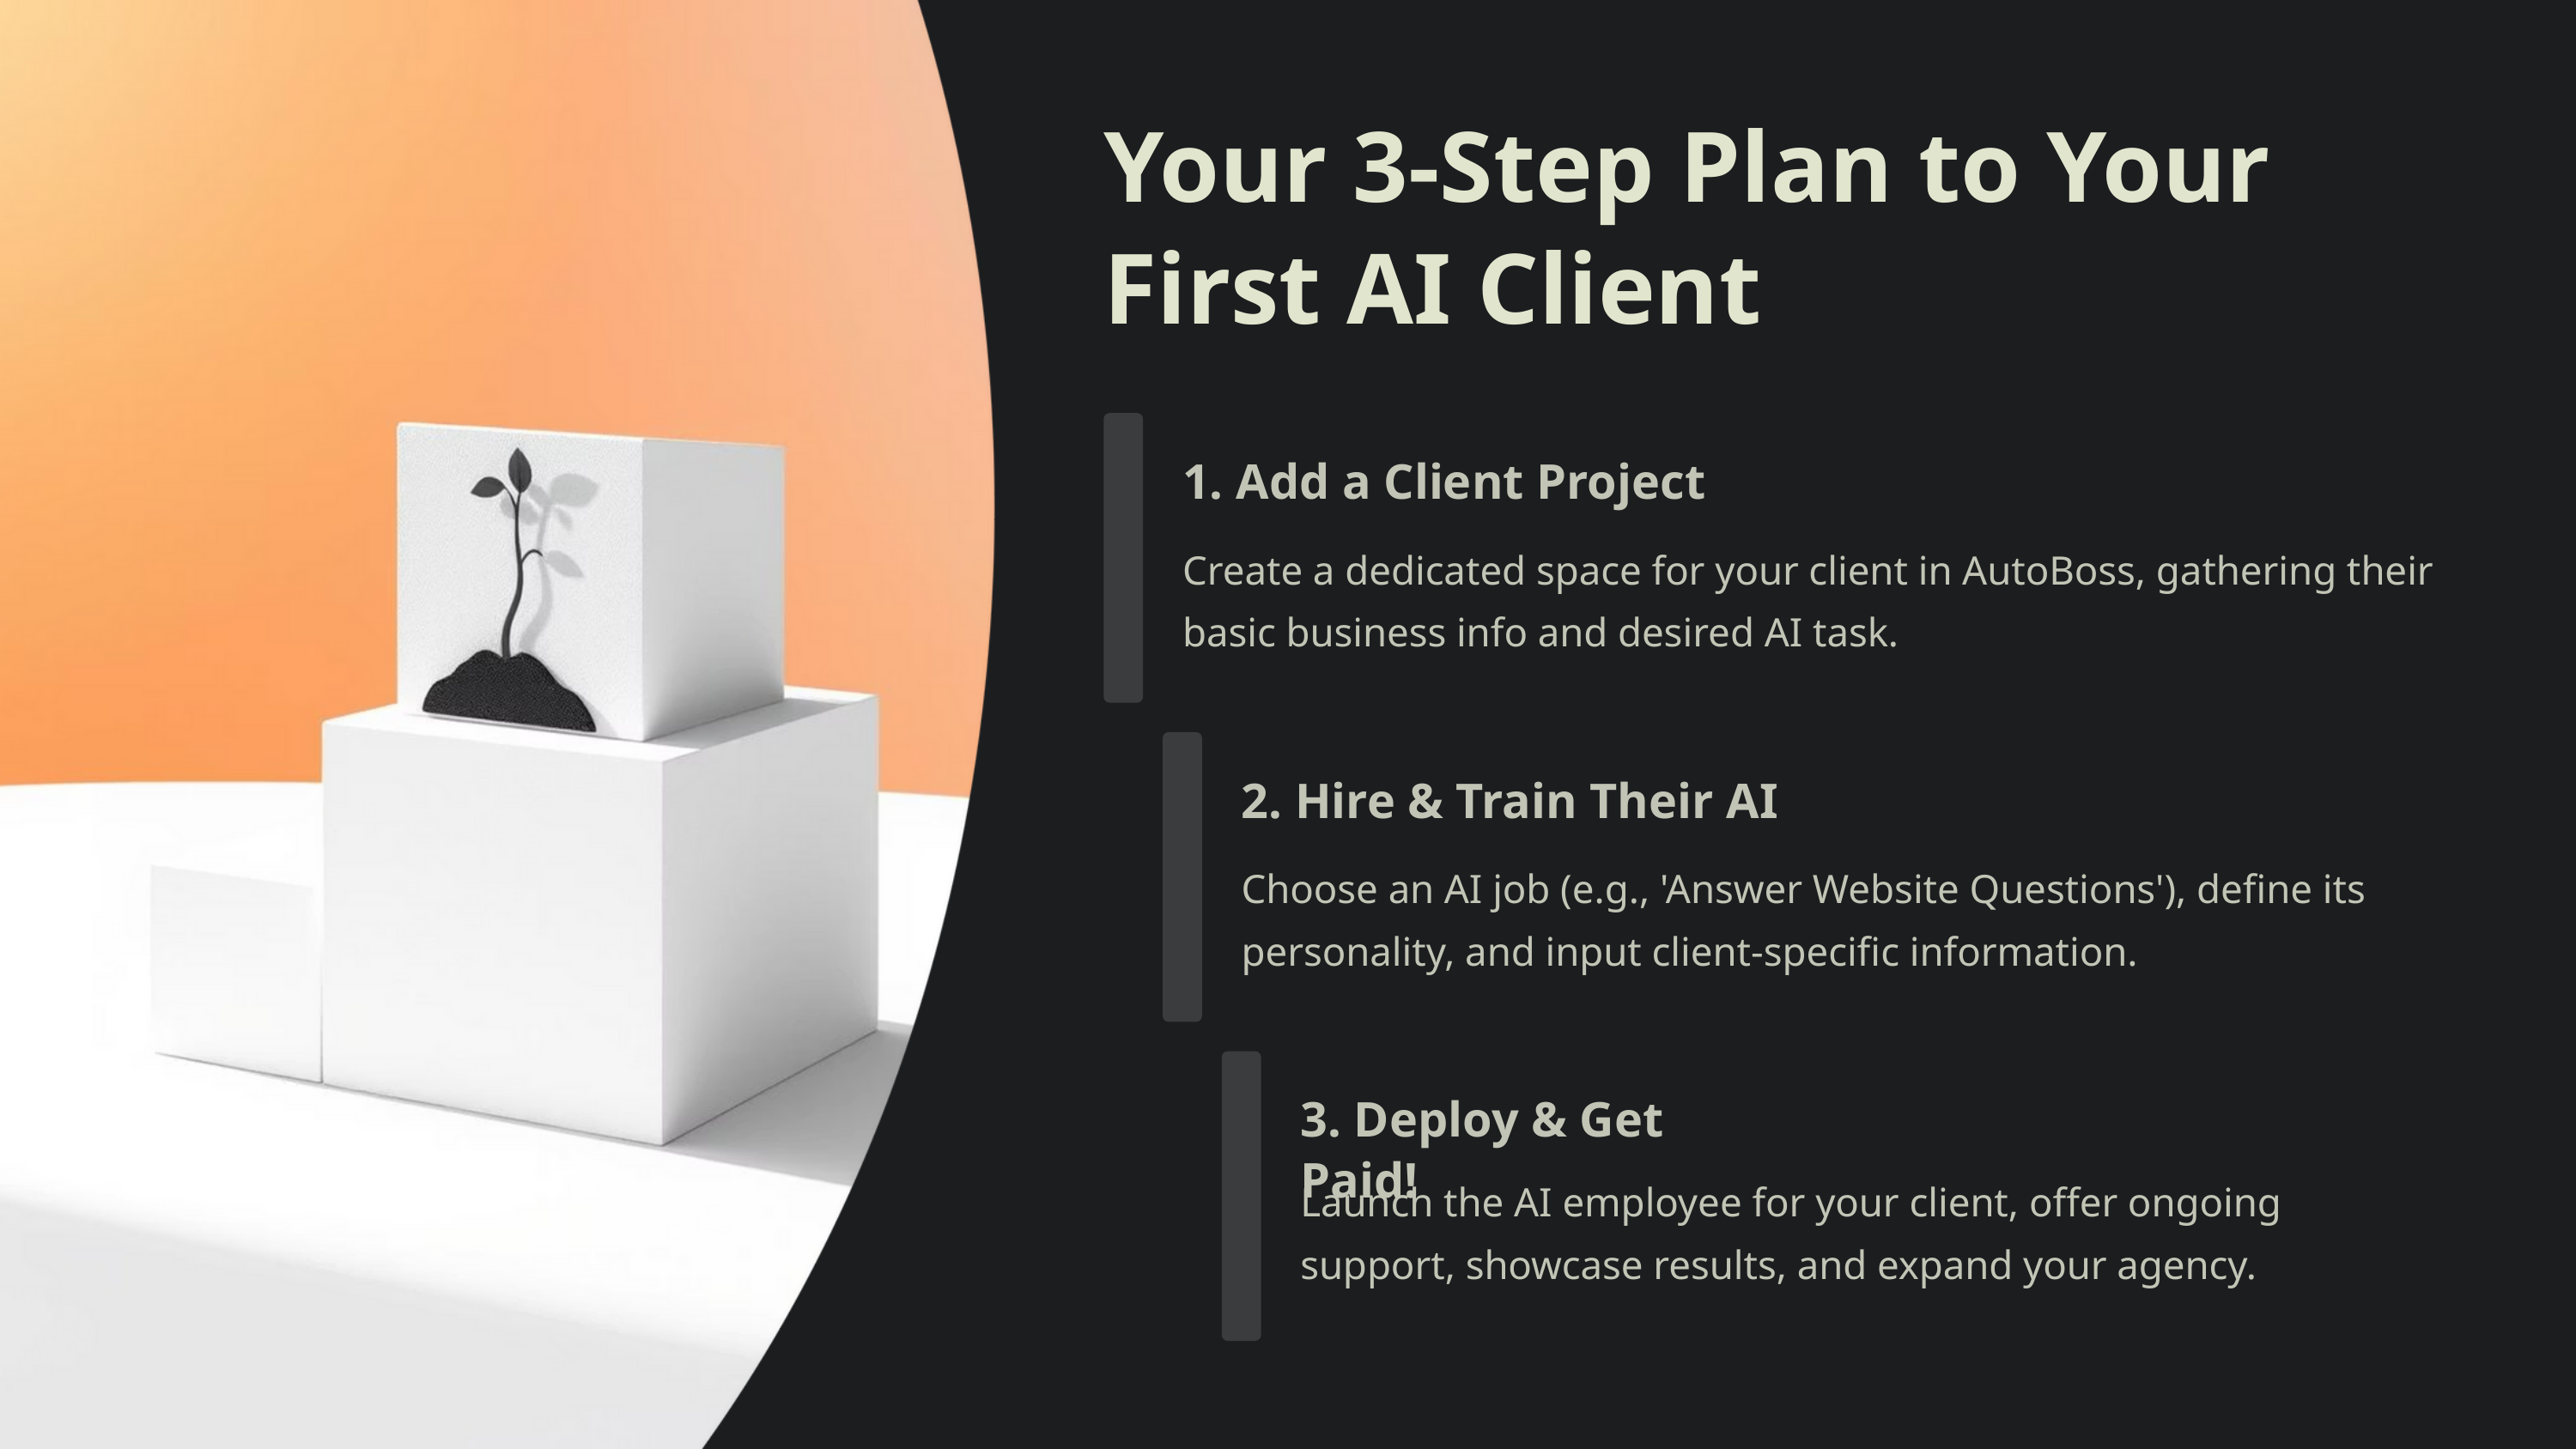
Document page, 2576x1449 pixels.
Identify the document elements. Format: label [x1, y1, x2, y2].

text_box [0, 0, 1015, 1449]
text_box [1015, 0, 2576, 1449]
text_box [1162, 731, 1203, 1022]
text_box [1221, 1051, 1261, 1342]
text_box [1103, 412, 1144, 703]
